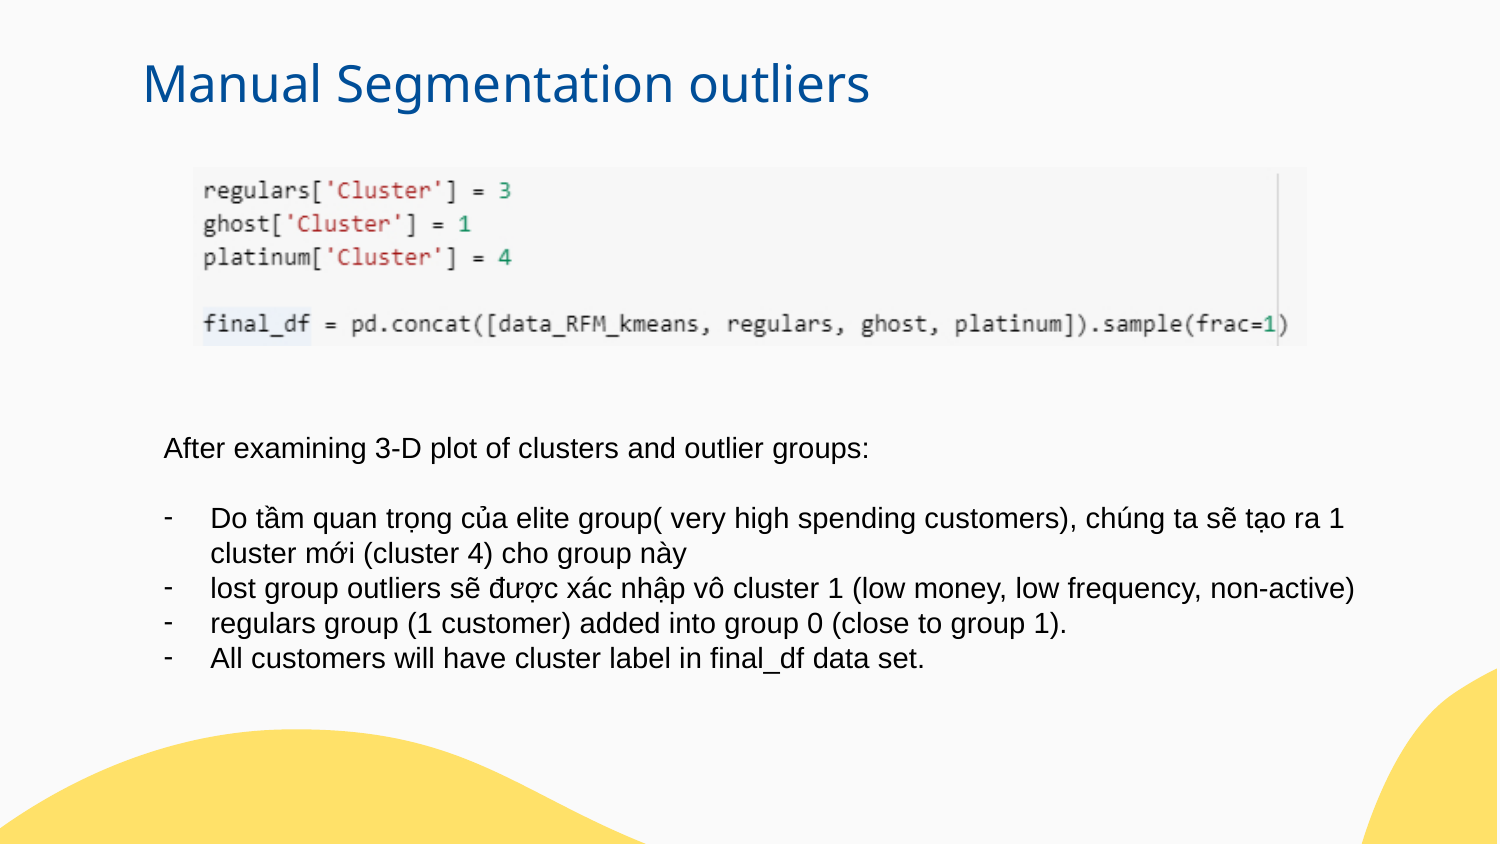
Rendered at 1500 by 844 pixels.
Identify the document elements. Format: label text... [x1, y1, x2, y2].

picture [193, 167, 1307, 346]
text_box Manual Segmentation outliers [127, 35, 1400, 130]
text_box After examining 3-D plot of clusters and outlier groups: Do tầm quan trọng của elite group( very high spending customers), chúng ta sẽ tạo ra 1 cluster mới (cluster 4) cho group này lost group outliers sẽ được xác nhập vô cluster 1 (low money, low frequency, non-active) regulars group (1 customer) added into group 0 (close to group 1). All customers will have cluster label in final_df data set. [148, 421, 1378, 682]
